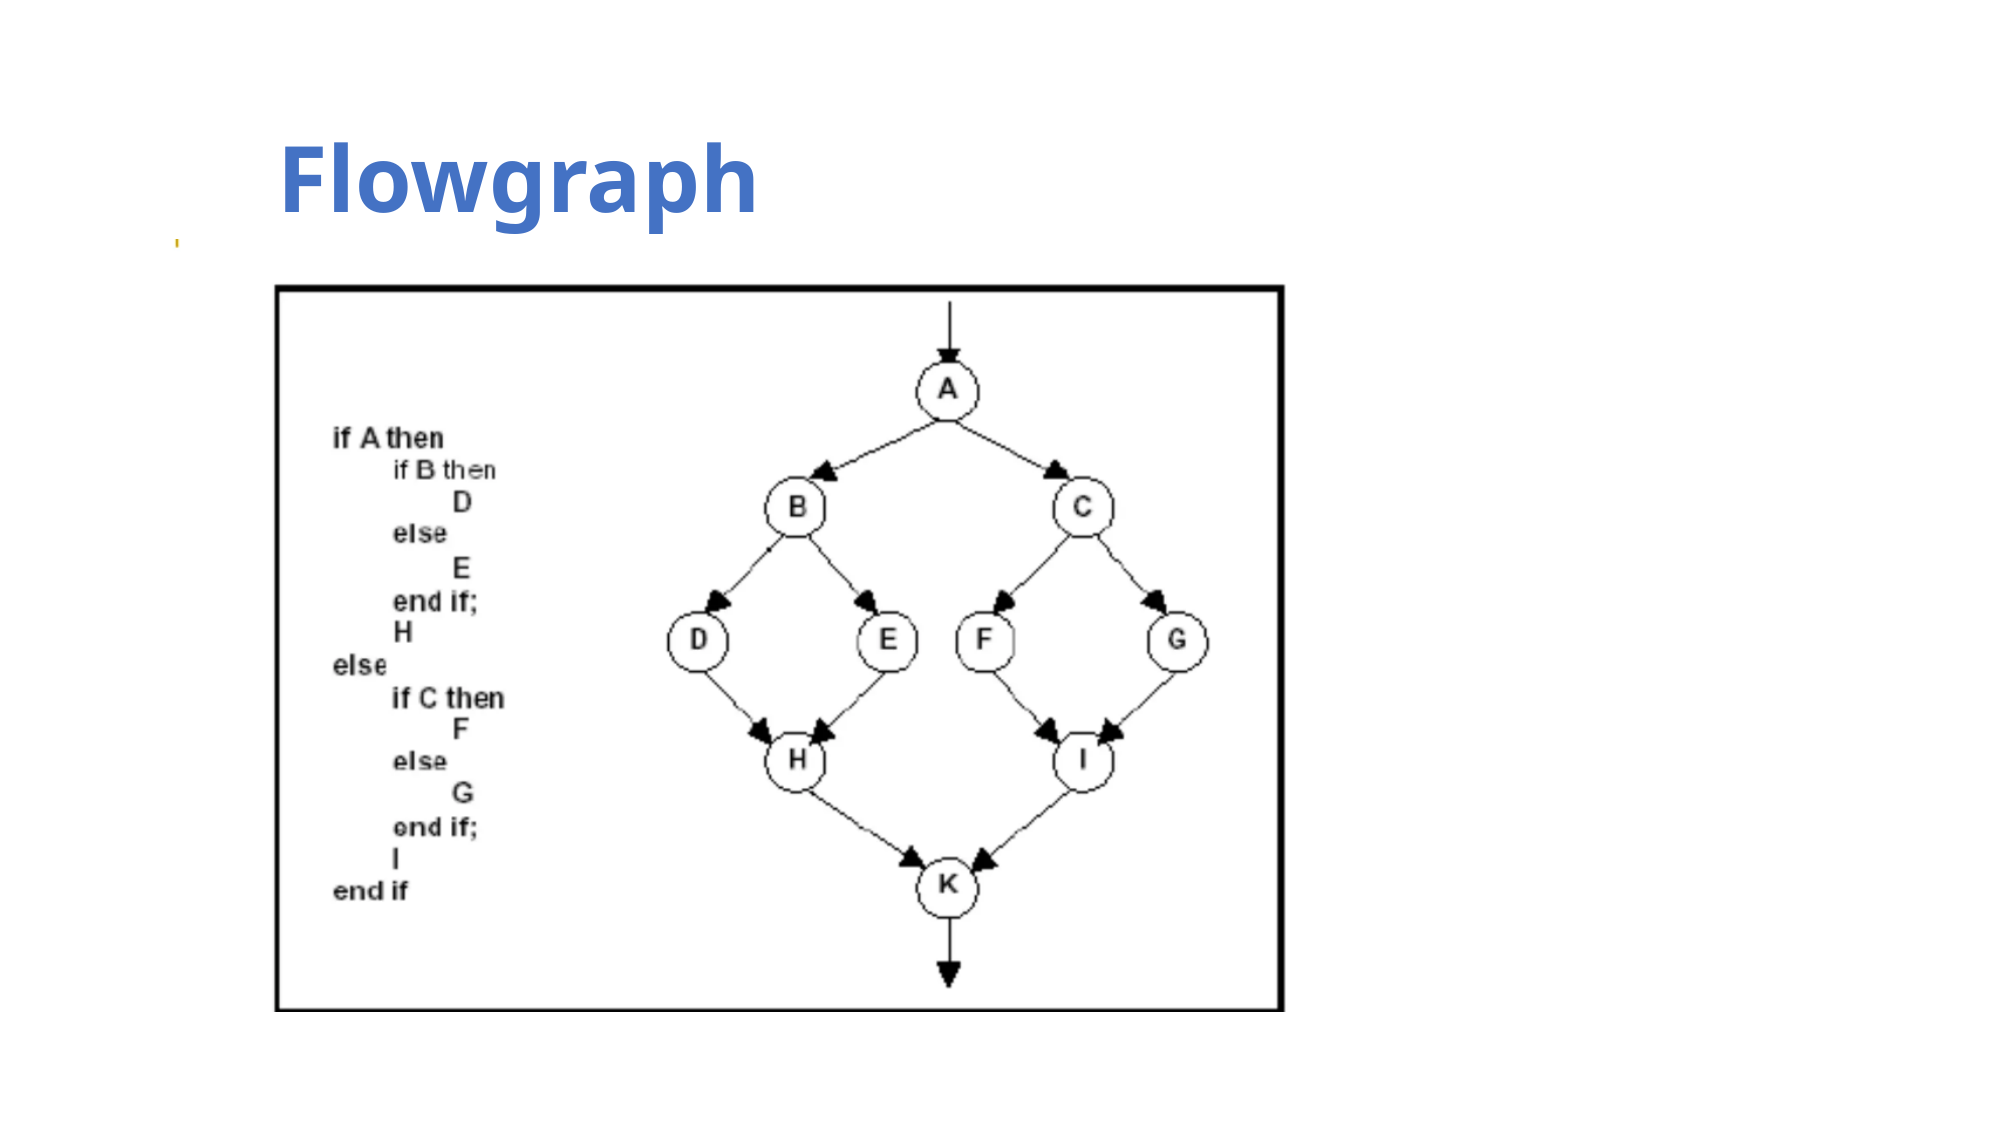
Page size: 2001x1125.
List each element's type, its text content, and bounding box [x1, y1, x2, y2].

text_box Flowgraph [262, 113, 1240, 239]
picture [149, 239, 1424, 1012]
